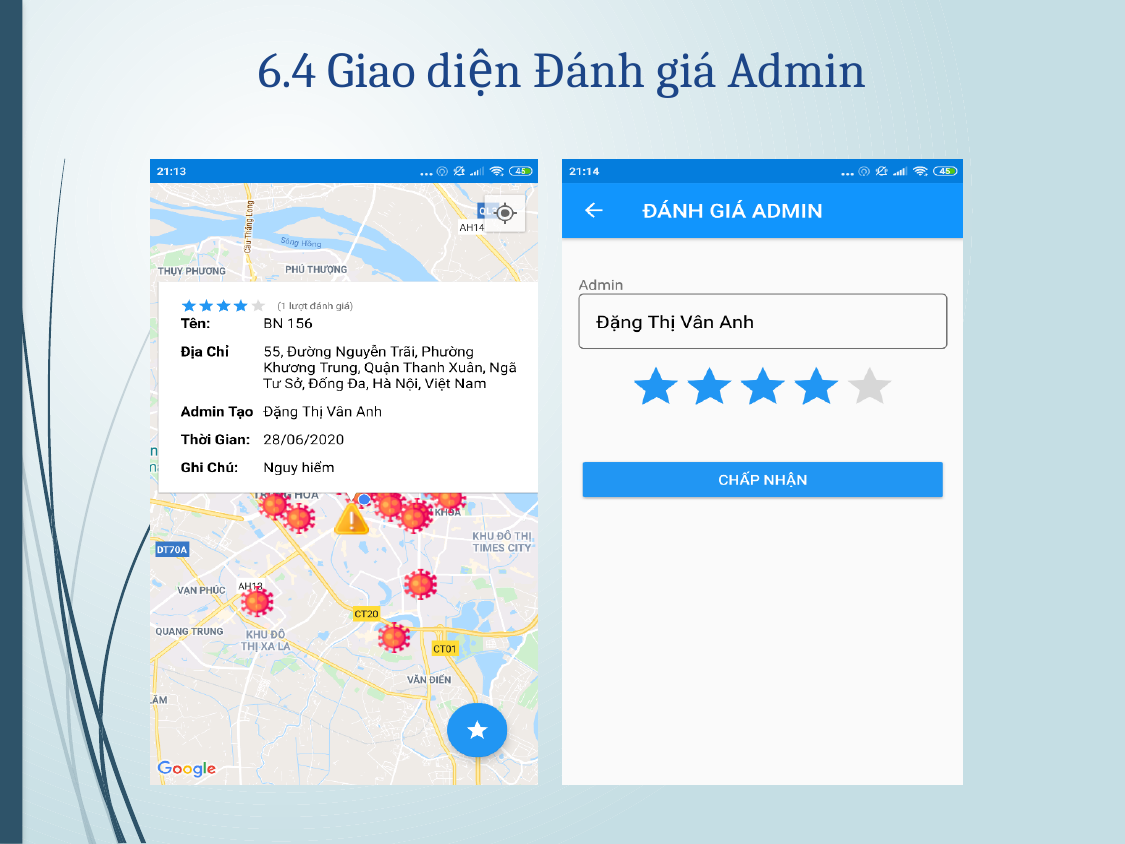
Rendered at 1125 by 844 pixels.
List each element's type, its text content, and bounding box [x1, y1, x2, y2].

title 6.4 Giao diện Đánh giá Admin [0, 21, 1125, 113]
picture [562, 159, 963, 785]
picture [149, 159, 539, 785]
